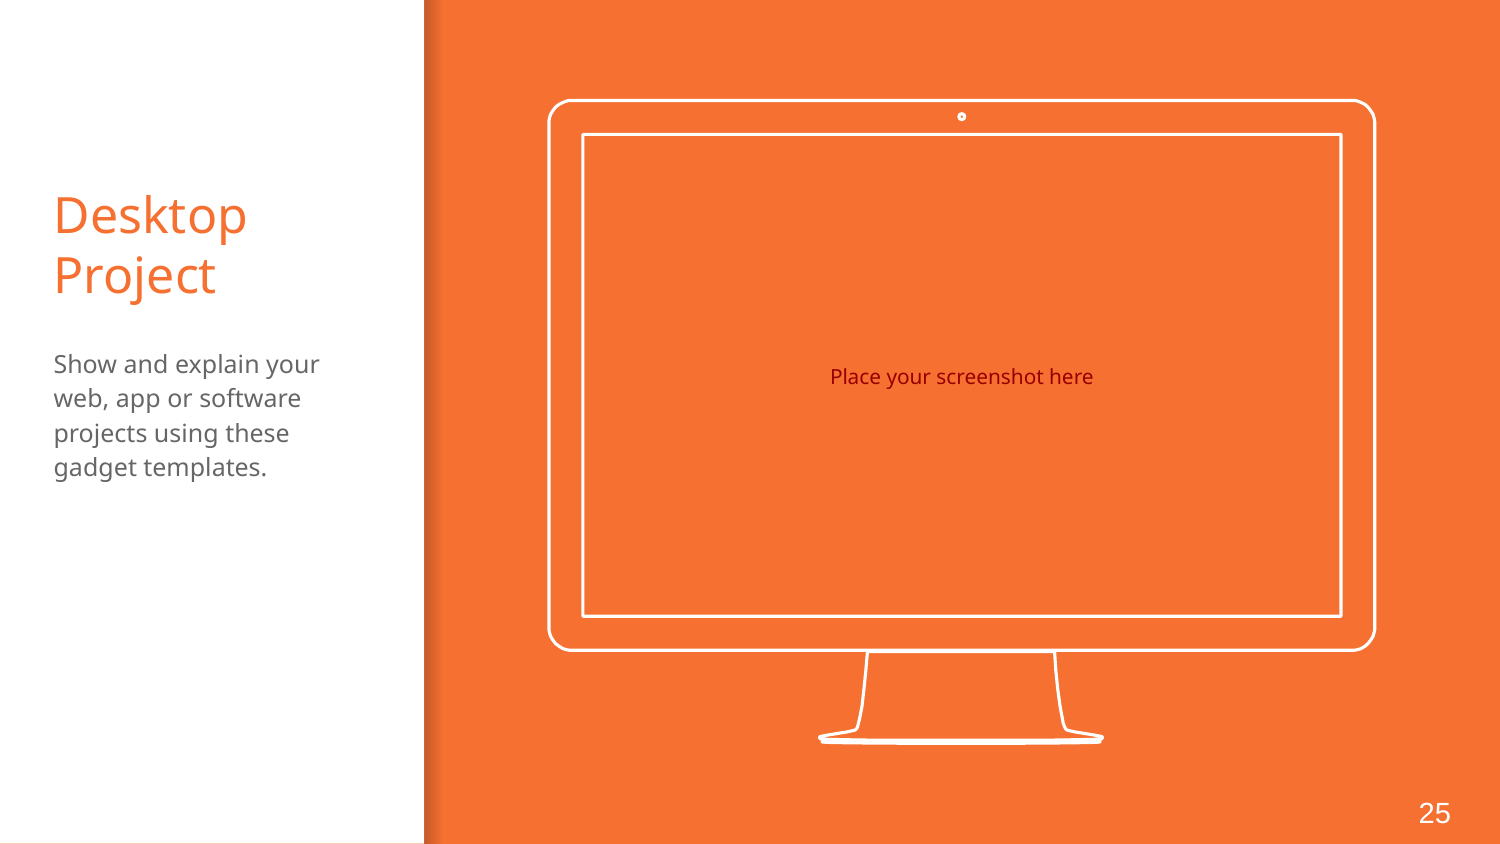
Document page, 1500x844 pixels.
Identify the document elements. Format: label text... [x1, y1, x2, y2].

list Show and explain your web, app or software projects using these gadget templates. [38, 328, 375, 748]
text_box Place your screenshot here [583, 134, 1341, 618]
slide_number 25 [1403, 779, 1494, 844]
text_box [548, 100, 1375, 744]
title Desktop Project [38, 94, 375, 319]
